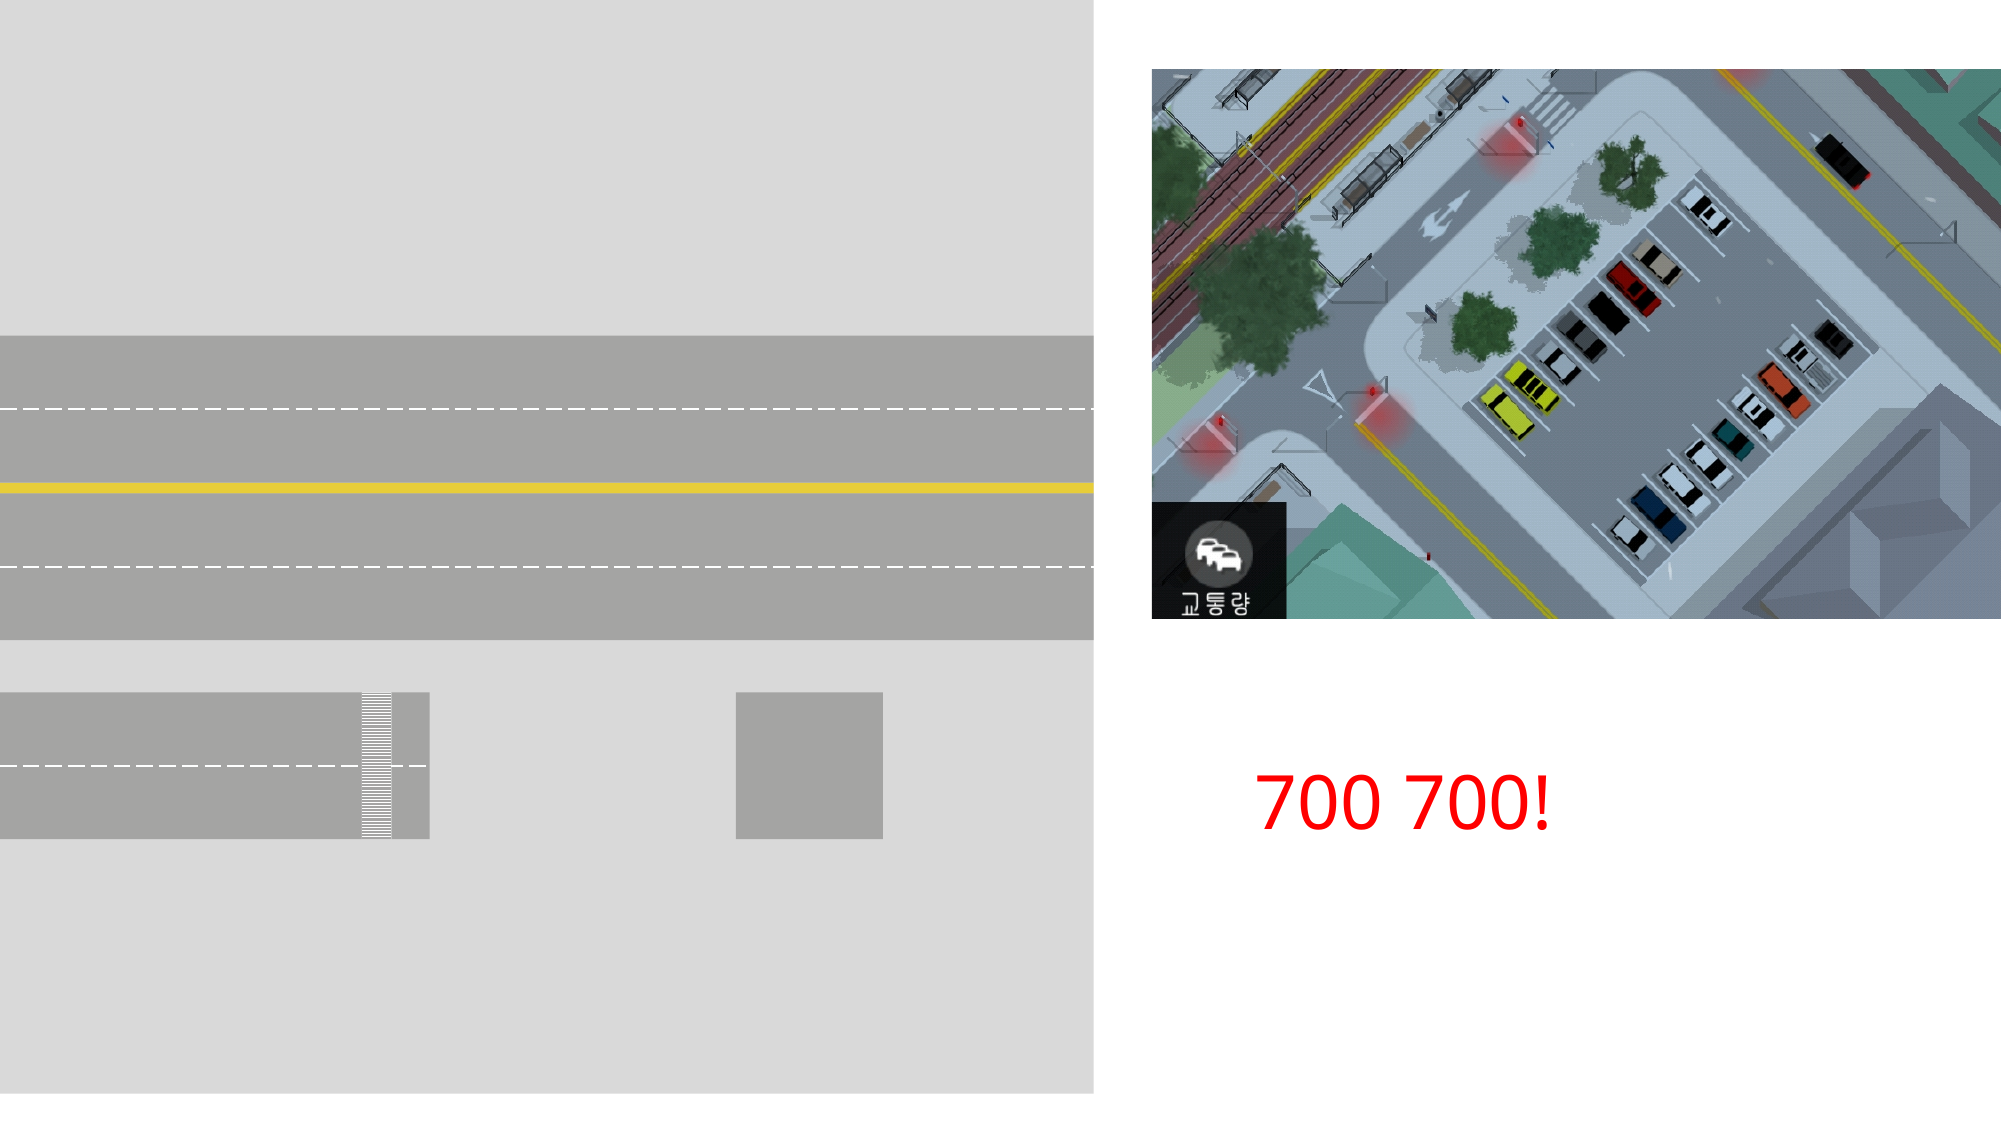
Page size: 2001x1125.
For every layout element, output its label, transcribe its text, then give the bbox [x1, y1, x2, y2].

text_box [735, 691, 884, 840]
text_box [0, 692, 430, 840]
text_box 700 700! [1239, 746, 1568, 852]
picture [1151, 69, 2001, 619]
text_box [0, 335, 1094, 641]
text_box [0, 0, 1095, 1095]
